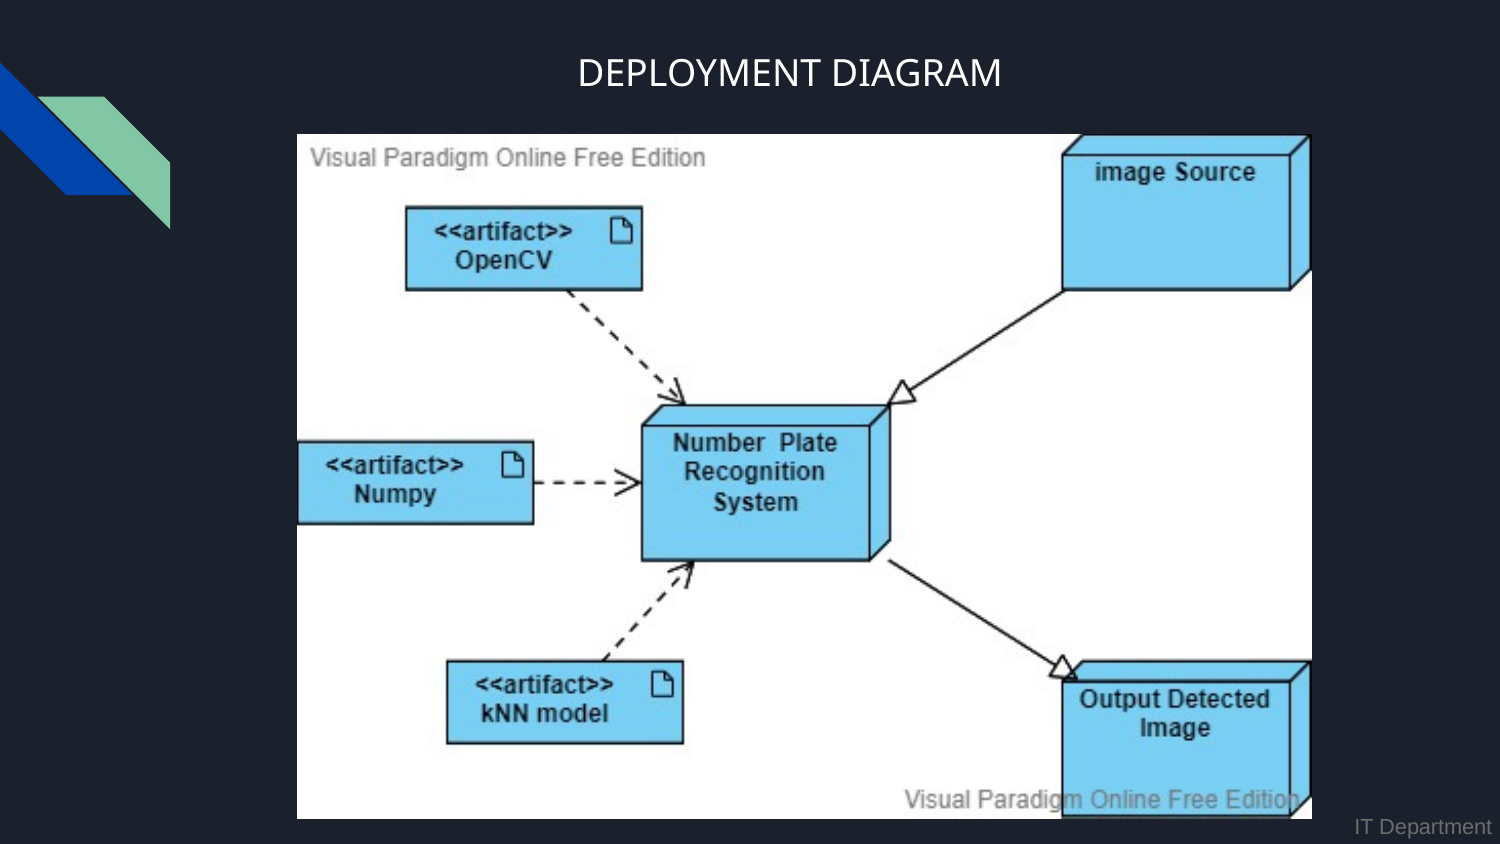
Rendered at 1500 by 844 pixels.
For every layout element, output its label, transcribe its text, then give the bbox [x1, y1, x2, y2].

text_box IT Department [1339, 804, 1500, 844]
title DEPLOYMENT DIAGRAM [212, 33, 1368, 110]
picture [297, 134, 1312, 819]
